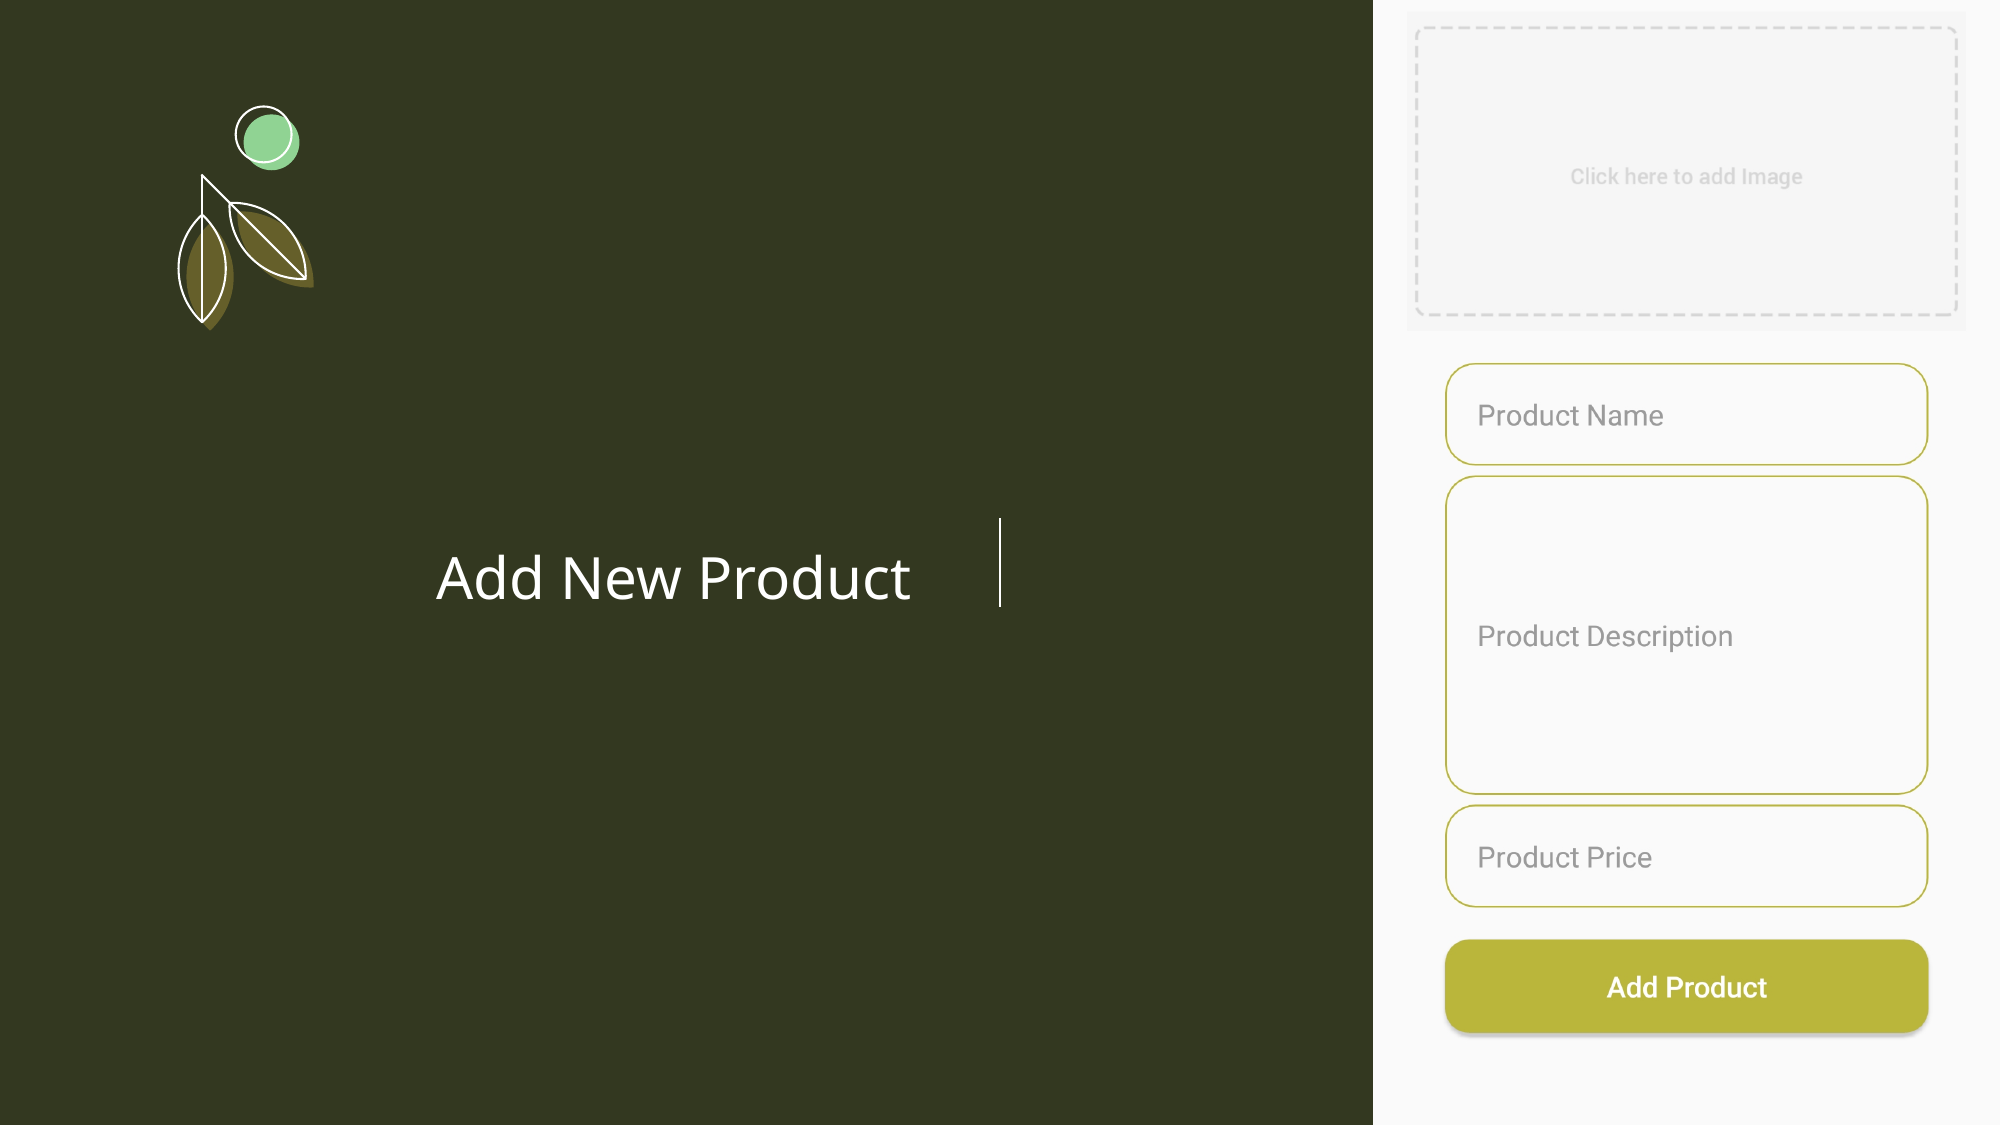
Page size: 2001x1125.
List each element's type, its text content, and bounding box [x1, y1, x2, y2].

picture [1372, 0, 2000, 1125]
text_box Add New Product [421, 533, 1367, 619]
